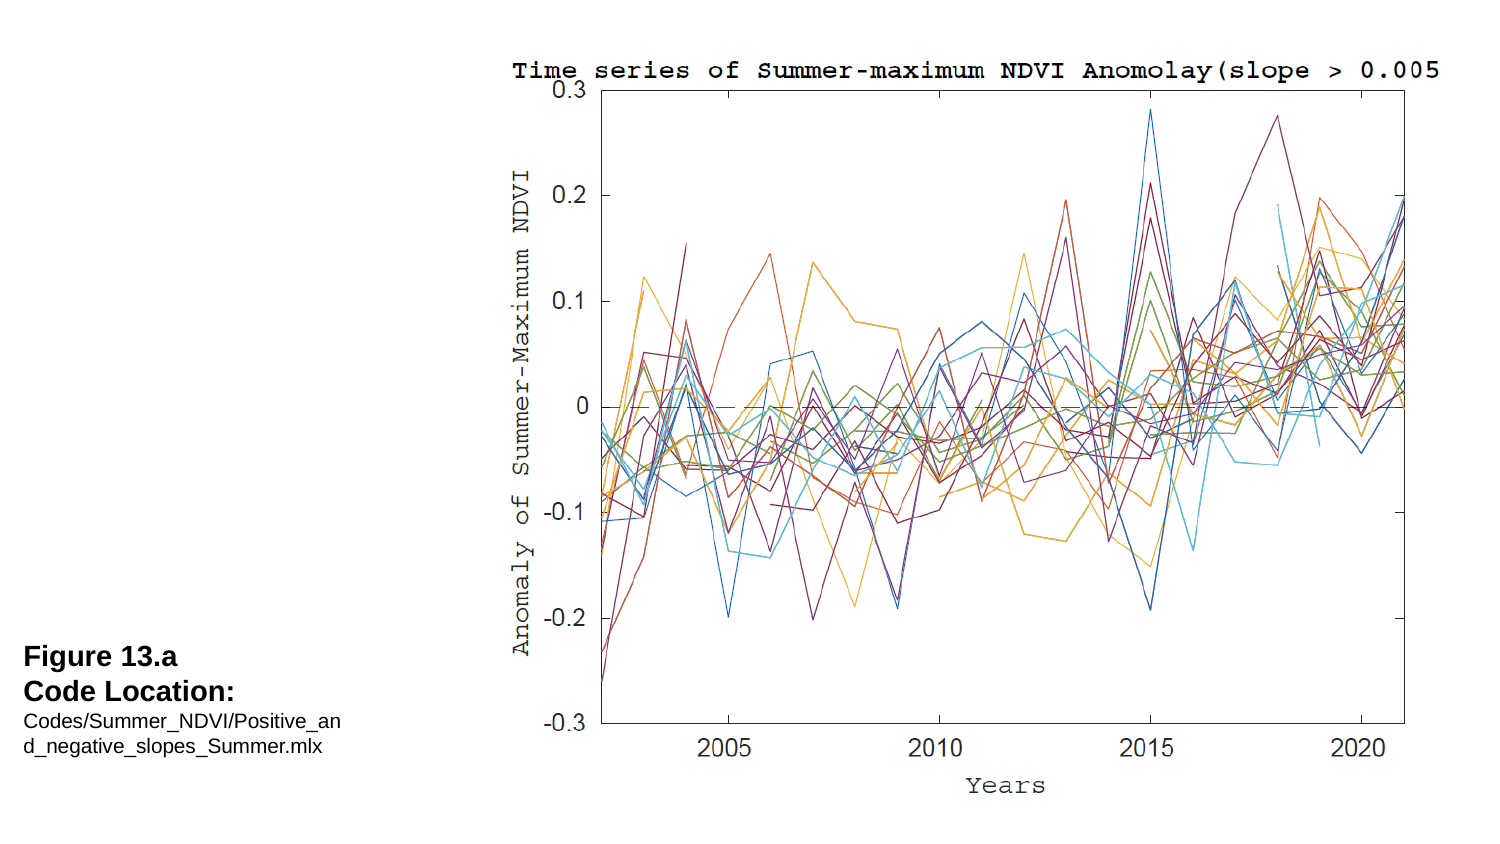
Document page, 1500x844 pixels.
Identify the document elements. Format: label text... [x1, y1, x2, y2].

text_box Figure 13.a Code Location: Codes/Summer_NDVI/Positive_and_negative_slopes_Summer.mlx [8, 622, 358, 773]
picture [444, 14, 1493, 810]
